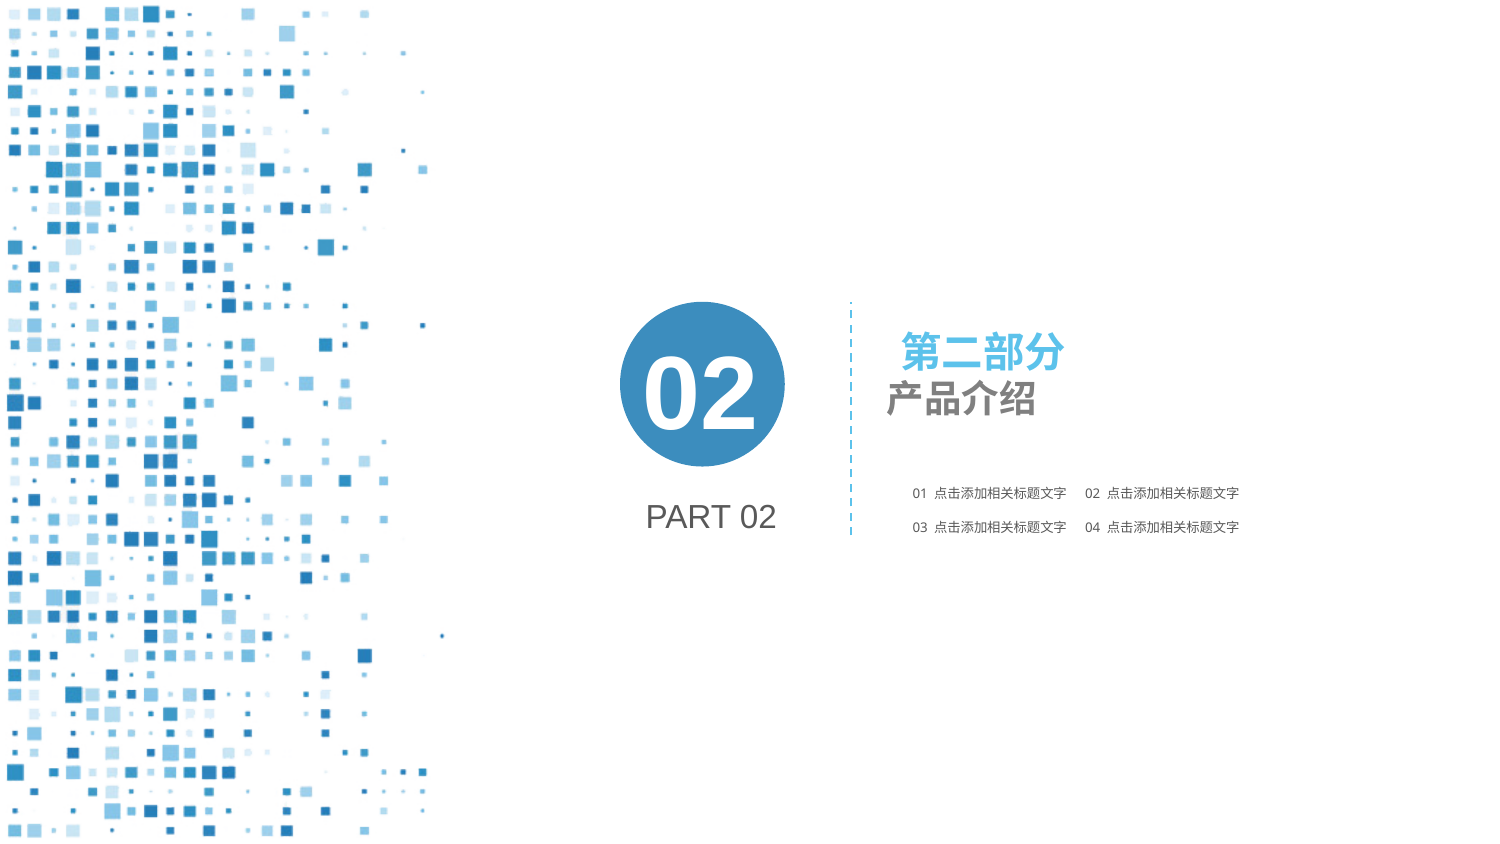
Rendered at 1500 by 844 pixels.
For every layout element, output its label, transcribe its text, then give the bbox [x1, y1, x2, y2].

text_box 第二部分 产品介绍 [871, 318, 1082, 428]
text_box 01 点击添加相关标题文字 [902, 480, 1075, 506]
text_box 02 点击添加相关标题文字 [1075, 480, 1258, 506]
picture [0, 0, 803, 844]
text_box 03 点击添加相关标题文字 [902, 513, 1075, 540]
text_box 04 点击添加相关标题文字 [1075, 513, 1258, 540]
